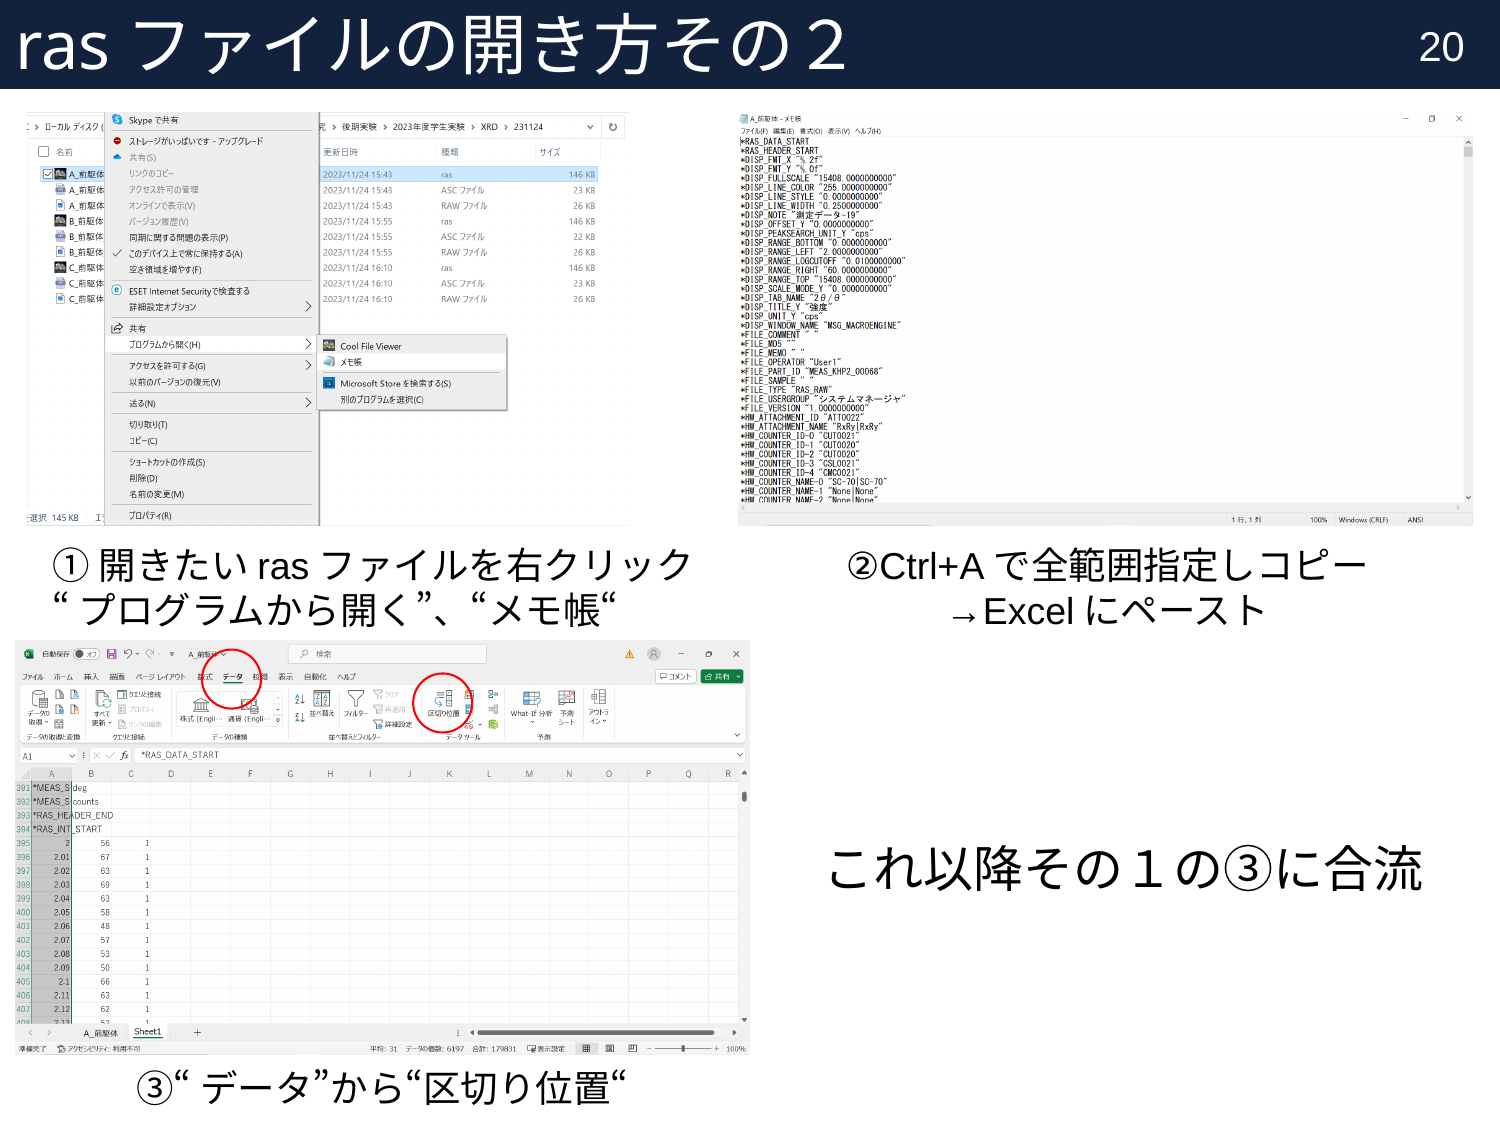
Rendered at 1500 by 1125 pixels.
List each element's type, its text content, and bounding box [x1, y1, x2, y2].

picture [15, 640, 750, 1055]
title rasファイルの開き方その２ [0, 0, 1500, 100]
picture [26, 112, 630, 526]
text_box ③“データ”から“区切り位置“ [121, 1057, 644, 1117]
text_box ①開きたいrasファイルを右クリック “プログラムから開く”、“メモ帳“ [37, 534, 709, 640]
picture [737, 112, 1473, 526]
slide_number 20 [1383, 1, 1500, 88]
text_box ②Ctrl+Aで全範囲指定しコピー →Excelにペースト [830, 534, 1384, 640]
text_box これ以降その１の③に合流 [808, 830, 1439, 906]
